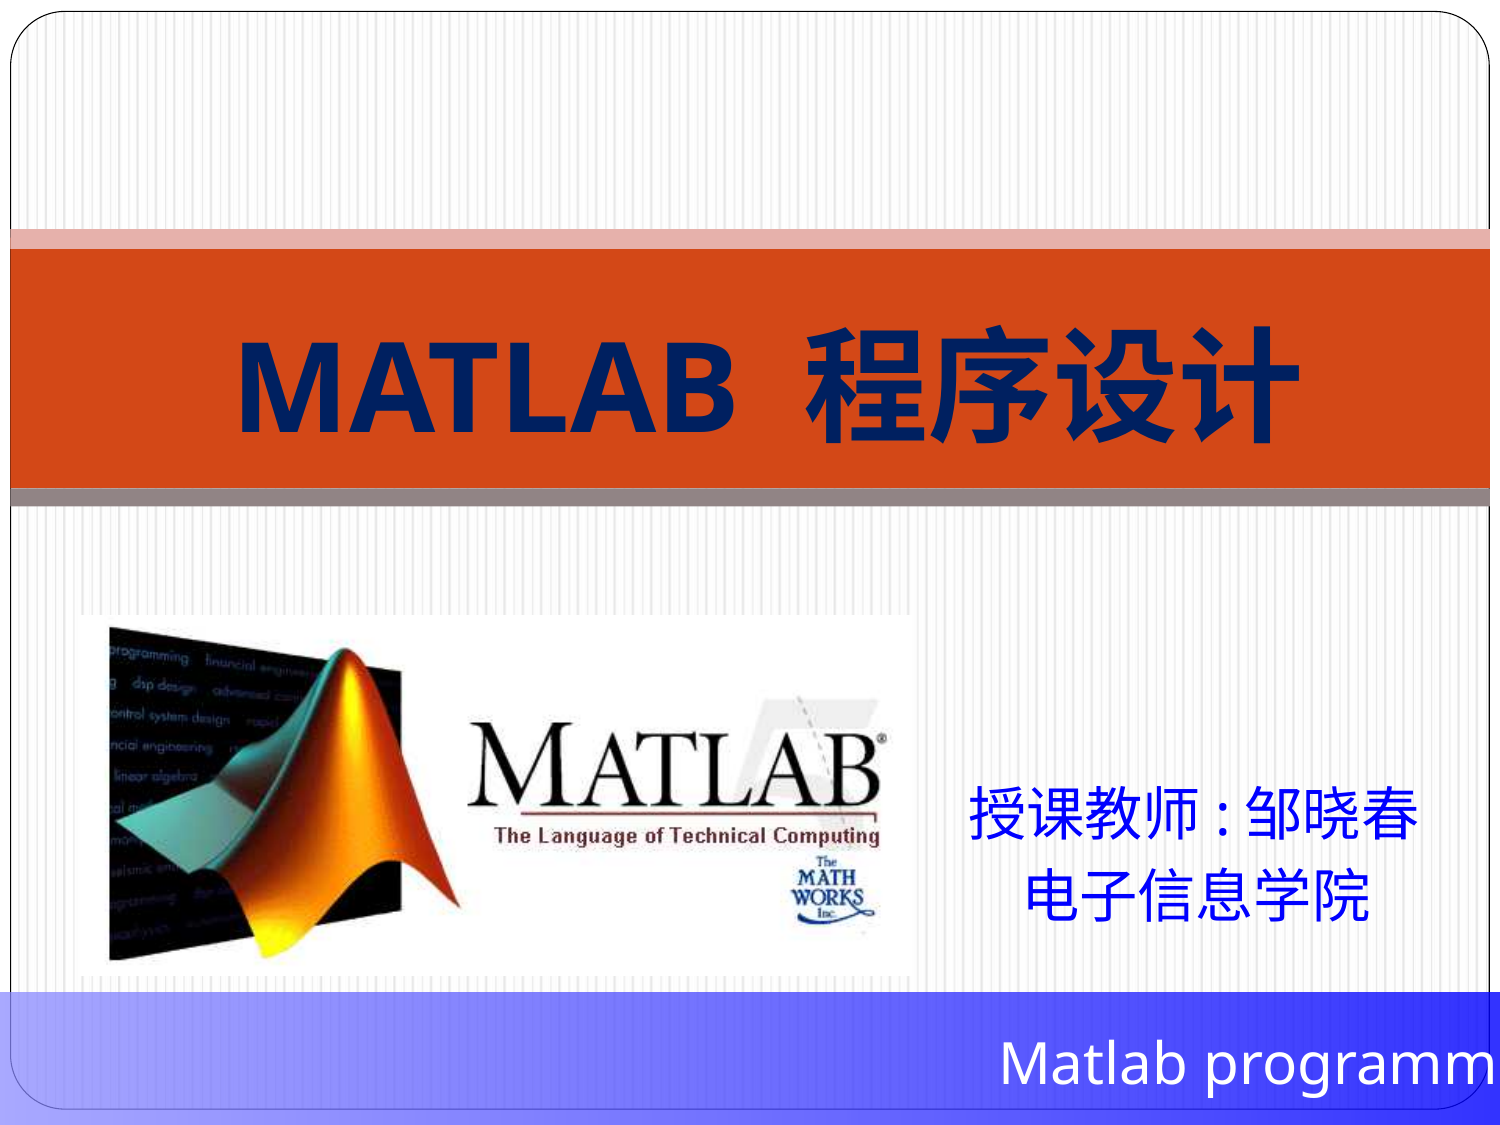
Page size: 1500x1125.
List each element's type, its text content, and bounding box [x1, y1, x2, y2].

picture [12, 507, 1488, 992]
title MATLAB 程序设计 [170, 254, 1365, 410]
picture [12, 12, 1488, 229]
text_box 授课教师:邹晓春 电子信息学院 [953, 769, 1434, 937]
text_box Matlab programming [0, 992, 1500, 1125]
